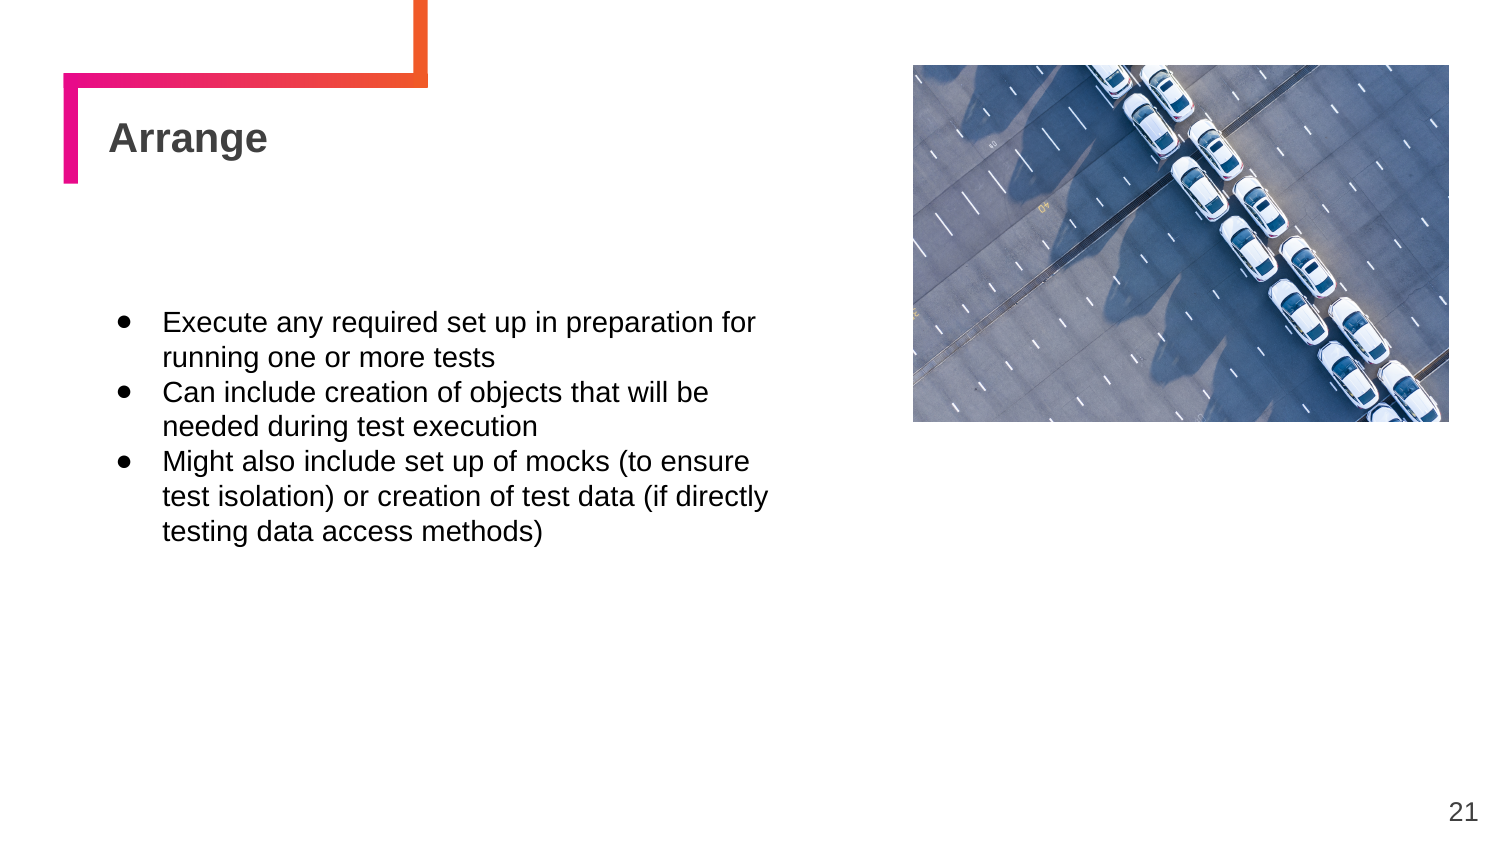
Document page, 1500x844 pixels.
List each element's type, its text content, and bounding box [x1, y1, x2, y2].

text_box Execute any required set up in preparation for running one or more tests Can include creation of objects that will be needed during test execution Might also include set up of mocks (to ensure test isolation) or creation of test data (if directly testing data access methods) [100, 295, 797, 555]
picture [912, 64, 1449, 422]
slide_number 21 [1403, 779, 1494, 844]
title Arrange [100, 117, 907, 169]
